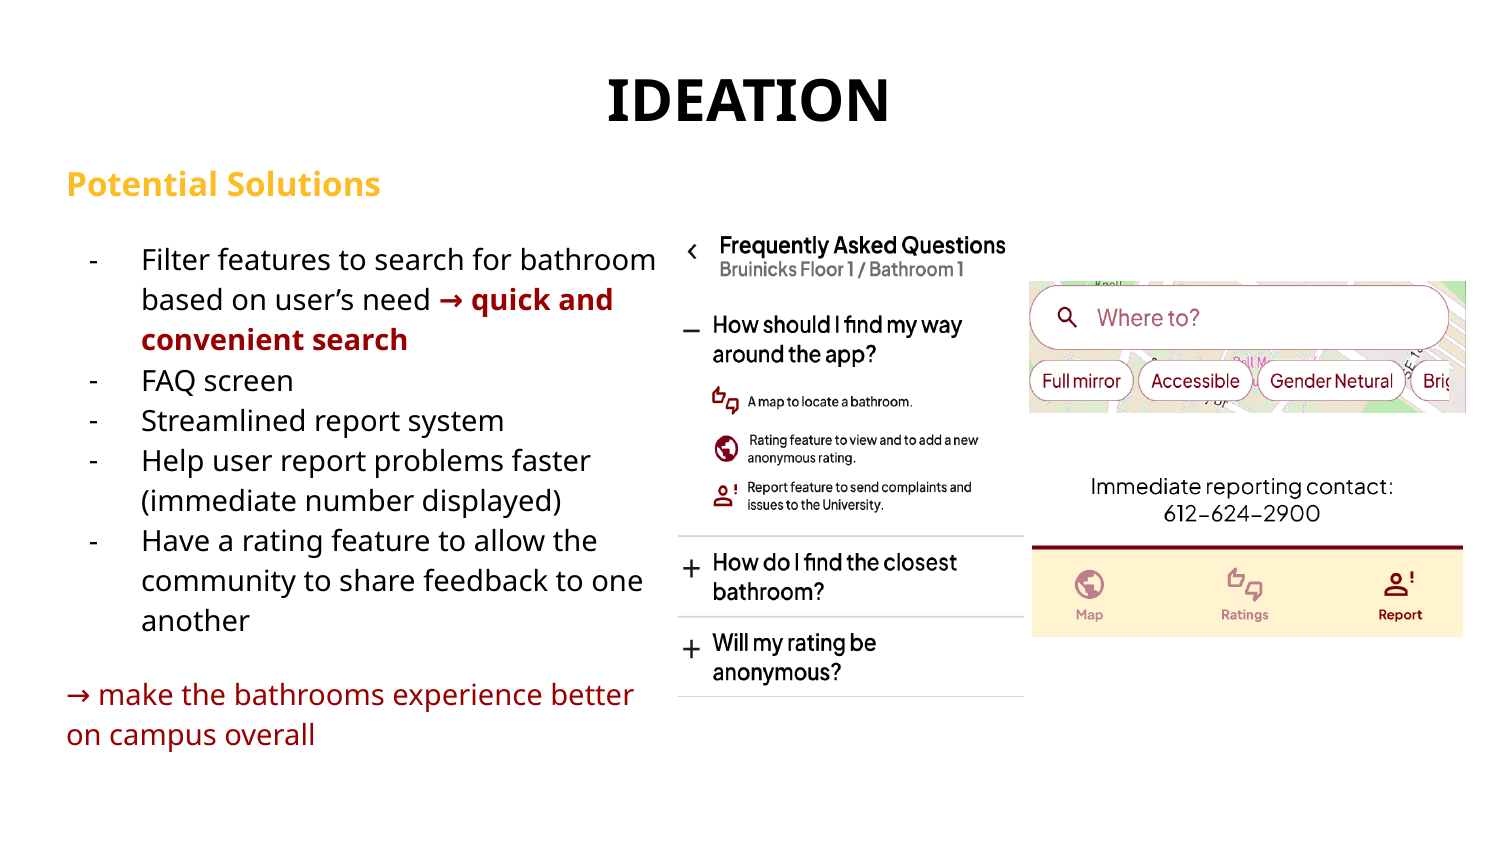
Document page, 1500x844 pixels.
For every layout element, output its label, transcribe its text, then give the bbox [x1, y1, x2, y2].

picture [672, 228, 1467, 697]
text_box Potential Solutions Filter features to search for bathroom based on user’s need → quick and convenient search FAQ screen Streamlined report system Help user report problems faster (immediate number displayed) Have a rating feature to allow the community to share feedback to one another → make the bathrooms experience better on campus overall [51, 141, 684, 840]
picture [1031, 463, 1463, 637]
text_box IDEATION [51, 48, 1449, 142]
